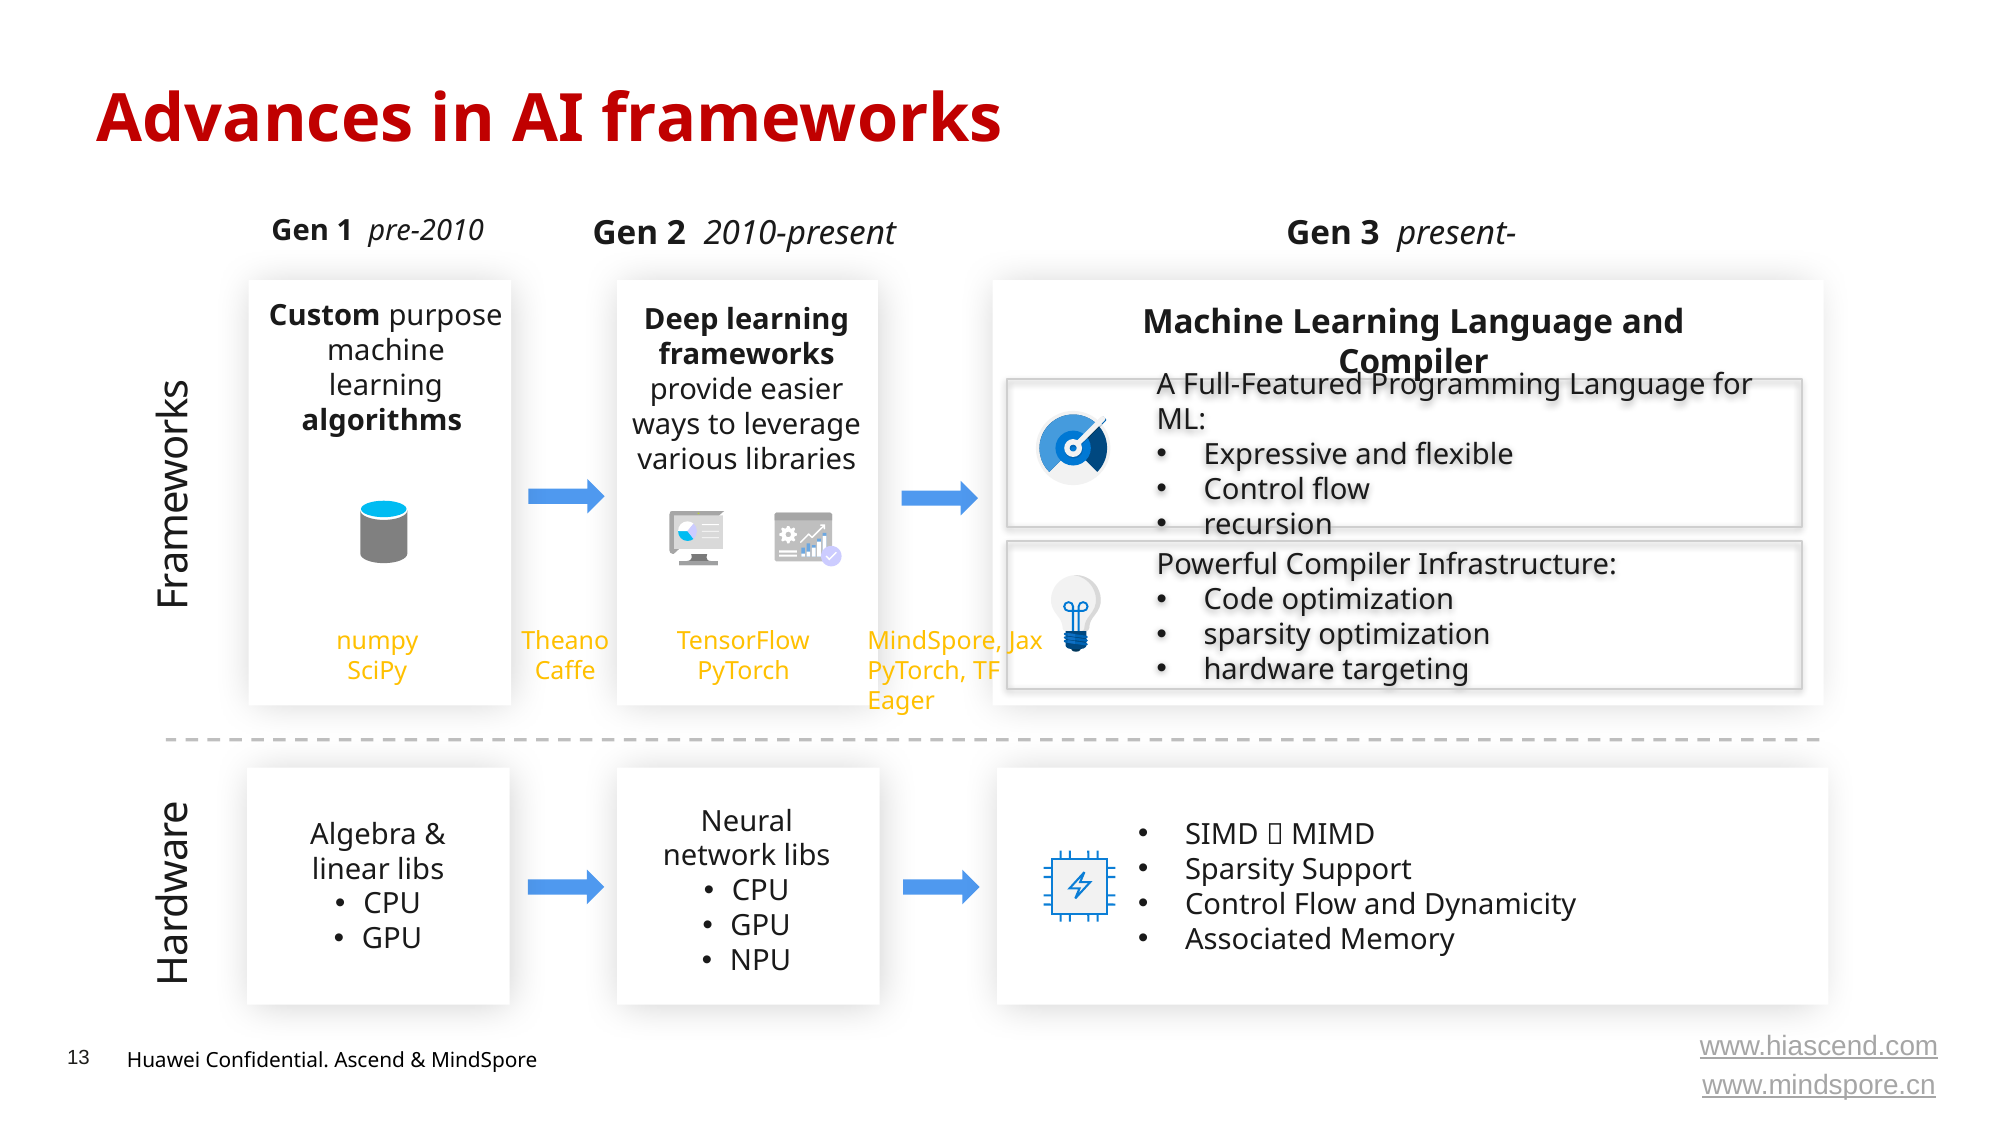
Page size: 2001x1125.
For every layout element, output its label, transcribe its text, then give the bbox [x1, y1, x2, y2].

text_box numpy SciPy [272, 617, 483, 692]
text_box Hardware [138, 785, 203, 1001]
text_box Machine Learning Language and Compiler [1058, 292, 1769, 388]
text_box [996, 767, 1829, 1005]
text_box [1050, 574, 1102, 652]
text_box [532, 476, 607, 516]
text_box A Full-Featured Programming Language for ML: Expressive and flexible Control flow recursion [1006, 378, 1803, 528]
text_box Powerful Compiler Infrastructure: Code optimization sparsity optimization hardware targeting [1006, 541, 1803, 690]
text_box Deep learning frameworks provide easier ways to leverage various libraries [615, 292, 878, 483]
text_box [901, 867, 982, 907]
title Advances in AI frameworks [96, 75, 1261, 166]
text_box Gen 3 present- [1278, 208, 1525, 259]
text_box [616, 279, 879, 706]
text_box [992, 279, 1825, 706]
text_box [248, 279, 512, 706]
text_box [669, 510, 729, 566]
text_box [530, 867, 607, 907]
text_box [616, 767, 880, 1005]
text_box TensorFlow PyTorch [638, 617, 849, 692]
text_box Custom purpose machine learning algorithms [253, 289, 519, 444]
text_box [899, 478, 976, 518]
text_box Neural network libs CPU GPU NPU [637, 794, 856, 984]
text_box Gen 1 pre-2010 [263, 208, 492, 255]
text_box MindSpore, Jax PyTorch, TF Eager [852, 617, 1063, 722]
text_box Gen 2 2010-present [585, 208, 904, 259]
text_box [774, 512, 842, 567]
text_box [1035, 410, 1111, 486]
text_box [246, 767, 510, 1005]
text_box Theano Caffe [483, 617, 638, 692]
text_box Frameworks [138, 364, 203, 626]
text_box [359, 500, 408, 564]
